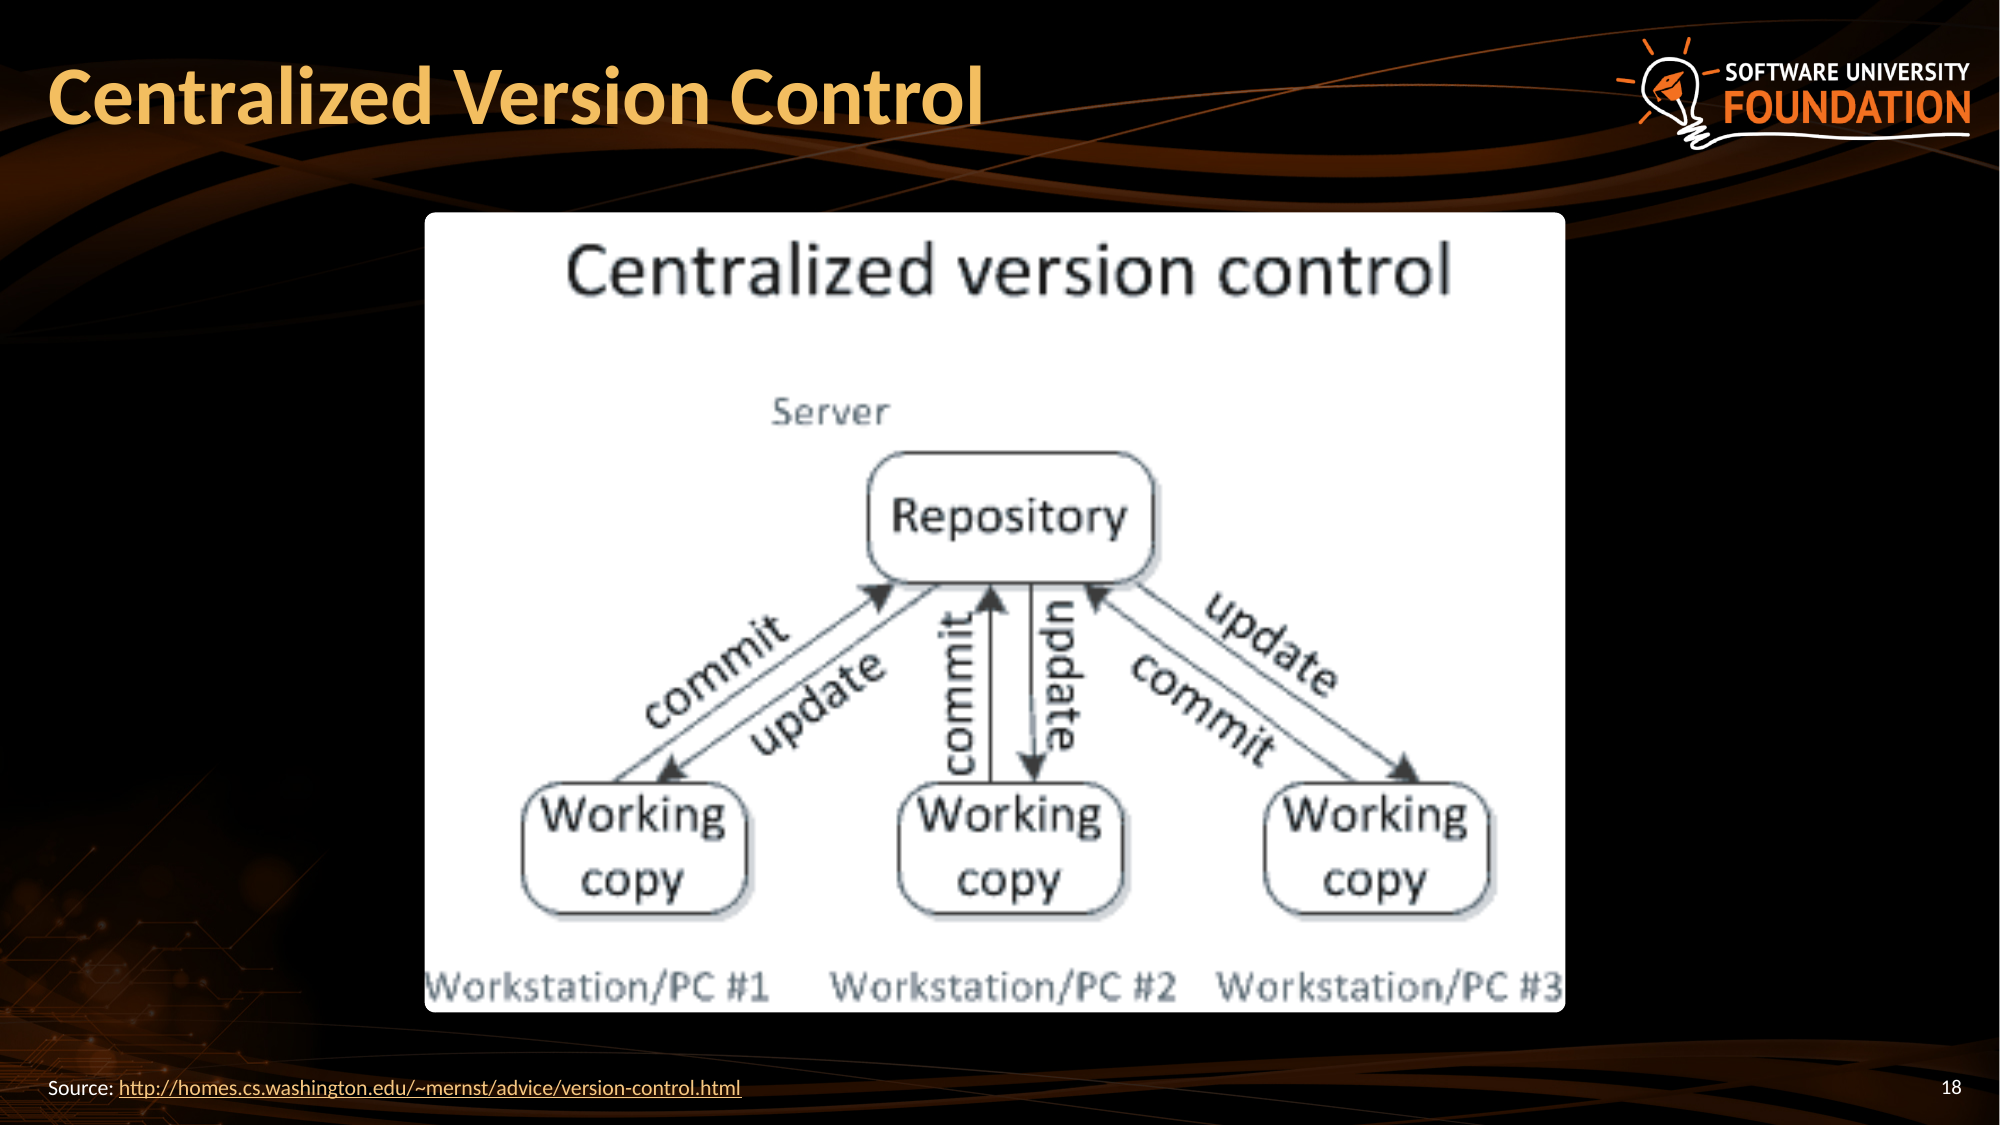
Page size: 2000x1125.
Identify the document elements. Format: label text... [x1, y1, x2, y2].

text_box Source: http://homes.cs.washington.edu/~mernst/advice/version-control.html [33, 1066, 757, 1108]
title Centralized Version Control [30, 6, 1602, 189]
picture [0, 0, 2000, 1125]
slide_number 18 [1897, 1070, 1968, 1103]
